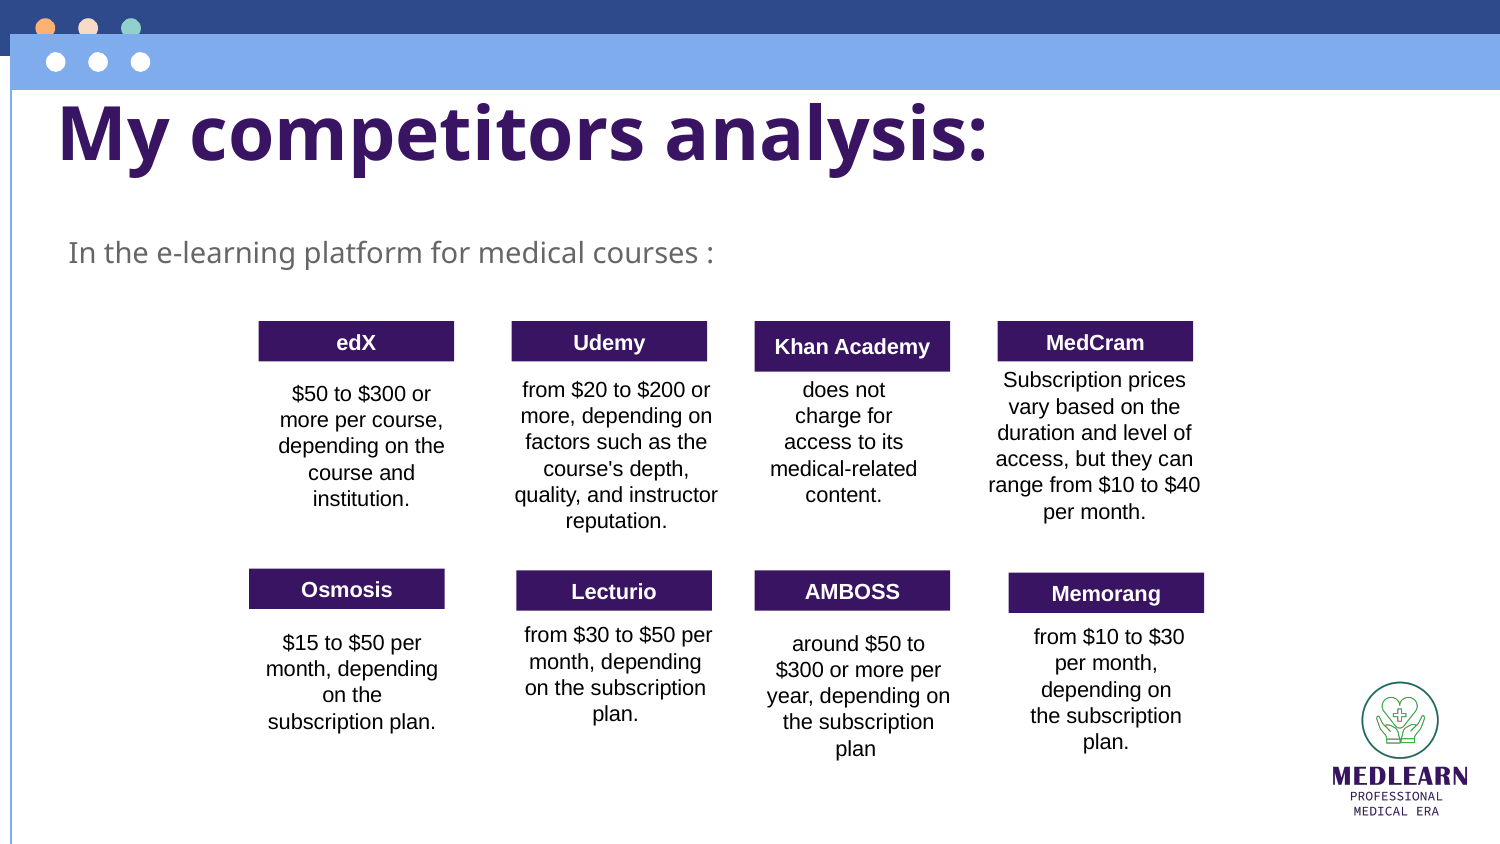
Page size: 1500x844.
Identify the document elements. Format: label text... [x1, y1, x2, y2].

subtitle In the e-learning platform for medical courses : [29, 202, 1251, 474]
text_box Osmosis [249, 568, 445, 609]
text_box Lecturio [516, 570, 712, 611]
text_box $50 to $300 or more per course, depending on the course and institution. [258, 371, 465, 545]
text_box Udemy [511, 321, 708, 362]
title My competitors analysis: [41, 140, 1389, 281]
text_box Memorang [1008, 572, 1205, 613]
text_box edX [258, 321, 455, 362]
text_box from $10 to $30 per month, depending on the subscription plan. [1008, 615, 1205, 788]
text_box from $20 to $200 or more, depending on factors such as the course's depth, quality, and instructor reputation. [492, 368, 741, 567]
text_box Khan Academy [754, 321, 951, 372]
text_box AMBOSS [754, 570, 951, 611]
text_box around $50 to $300 or more per year, depending on the subscription plan [751, 621, 966, 794]
text_box Subscription prices vary based on the duration and level of access, but they can range from $10 to $40 per month. [971, 358, 1219, 558]
text_box does not charge for access to its medical-related content. [751, 368, 936, 541]
text_box from $30 to $50 per month, depending on the subscription plan. [502, 613, 729, 760]
picture [1280, 655, 1500, 844]
text_box $15 to $50 per month, depending on the subscription plan. [249, 621, 456, 768]
text_box MedCram [997, 321, 1194, 358]
